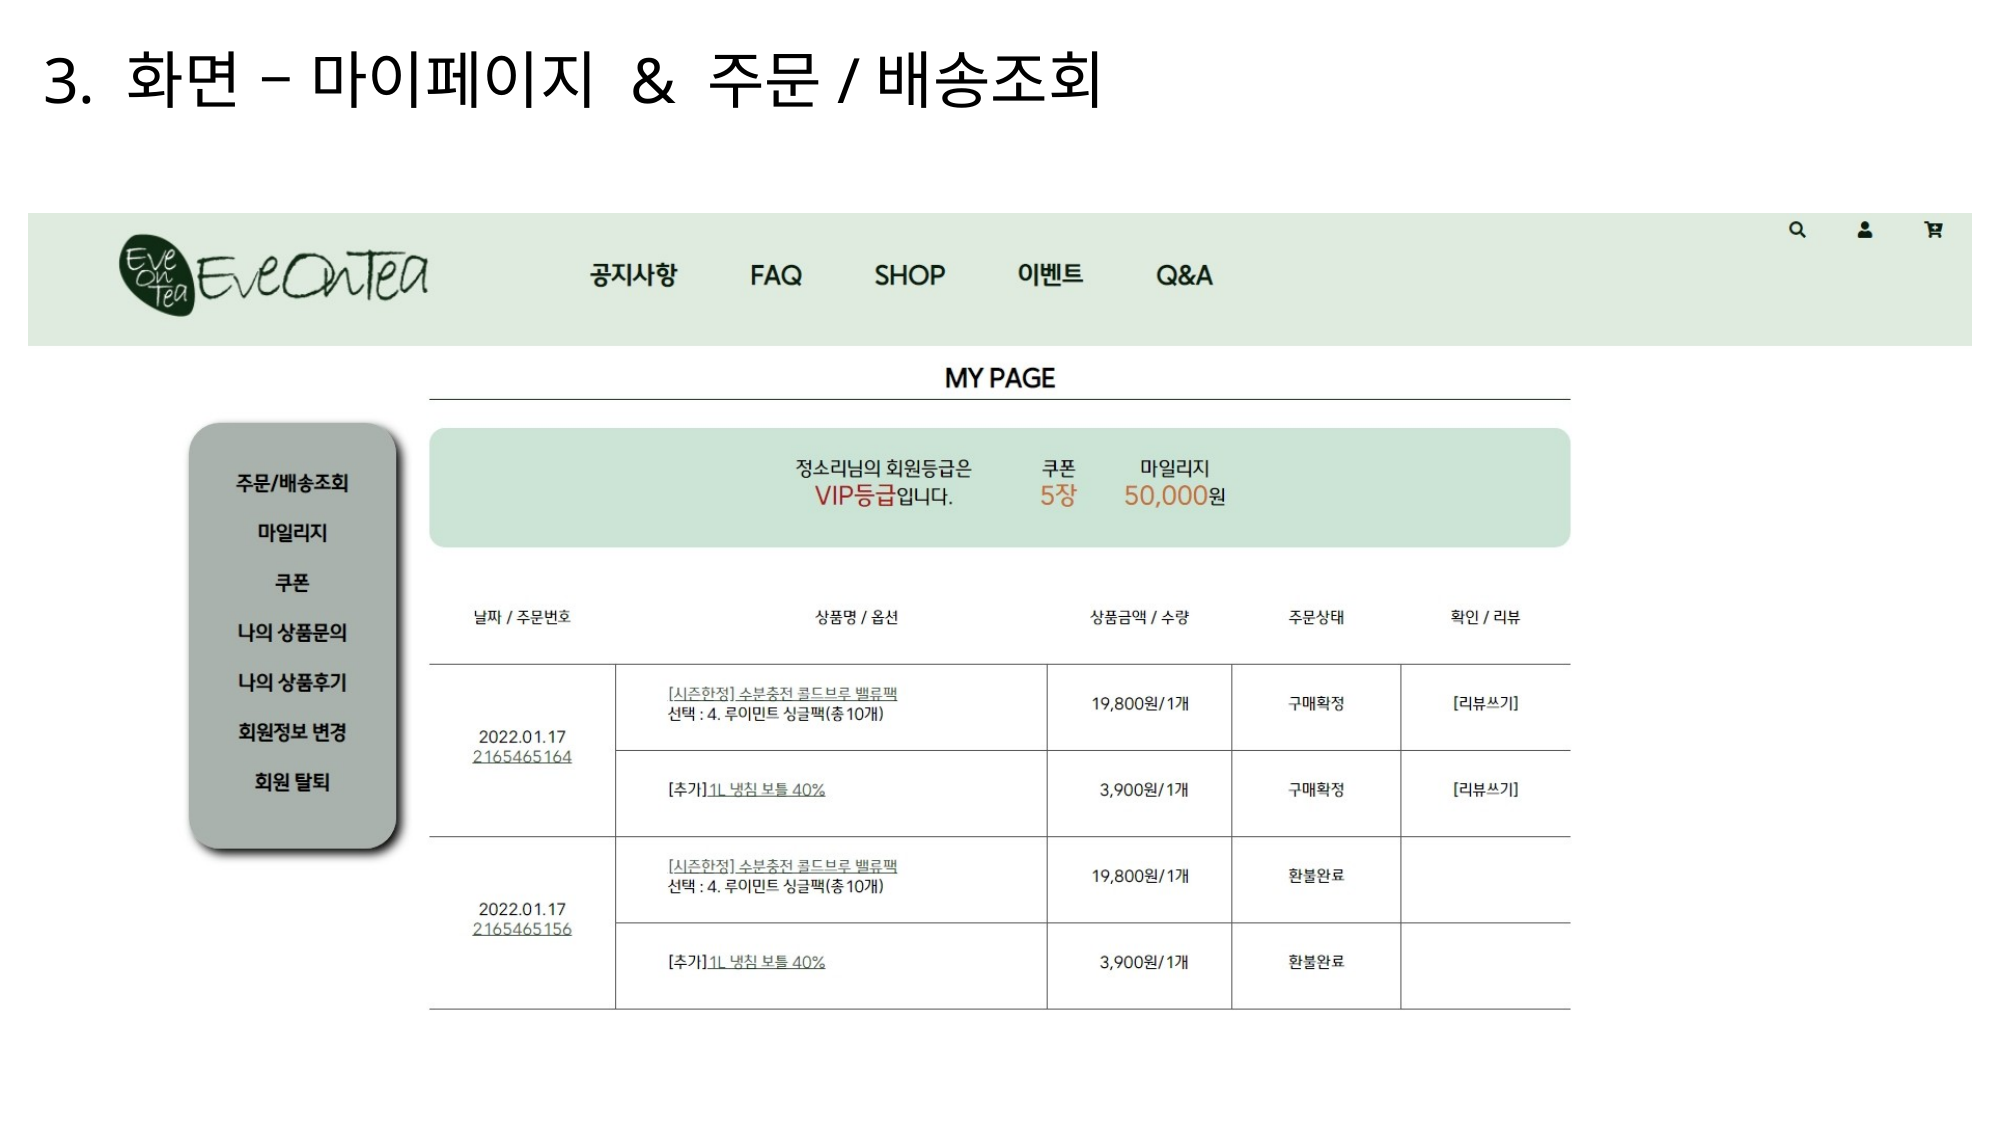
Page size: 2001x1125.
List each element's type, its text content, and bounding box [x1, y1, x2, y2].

picture [28, 213, 1972, 1100]
title 3. 화면 – 마이페이지 & 주문/배송조회 [28, 37, 1299, 130]
